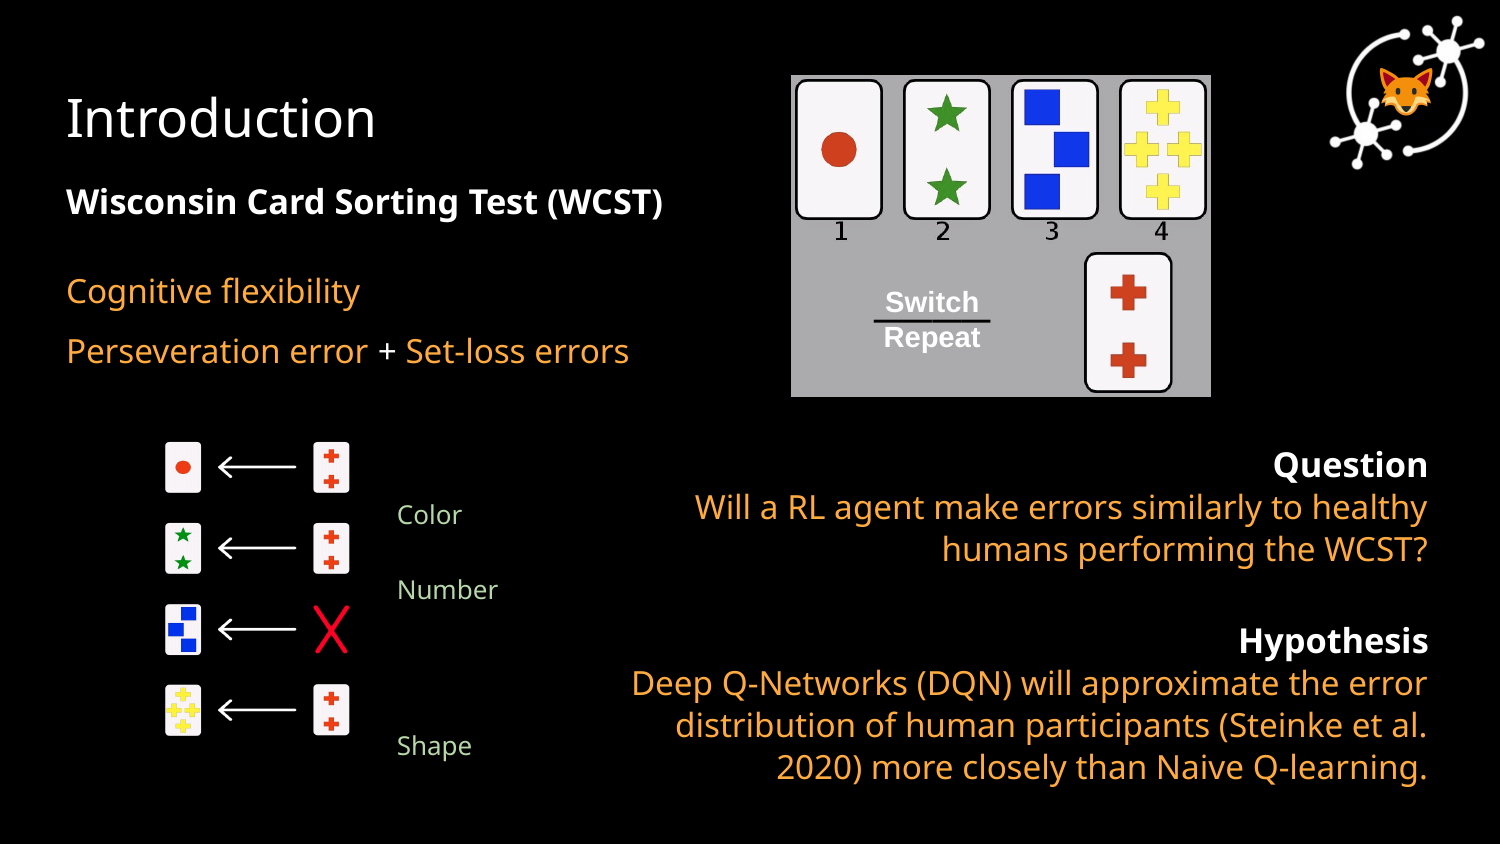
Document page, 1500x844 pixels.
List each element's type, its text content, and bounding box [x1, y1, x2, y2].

text_box Question Will a RL agent make errors similarly to healthy humans performing the WCST? [575, 407, 1444, 584]
picture [1326, 8, 1492, 176]
picture [791, 75, 1211, 397]
title Introduction [51, 69, 1320, 164]
list Wisconsin Card Sorting Test (WCST) [51, 163, 750, 668]
text_box Cognitive flexibility Perseveration error + Set-loss errors [51, 235, 690, 385]
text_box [149, 436, 514, 749]
text_box Hypothesis Deep Q-Networks (DQN) will approximate the error distribution of human participants (Steinke et al. 2020) more closely than Naive Q-learning. [575, 584, 1444, 801]
